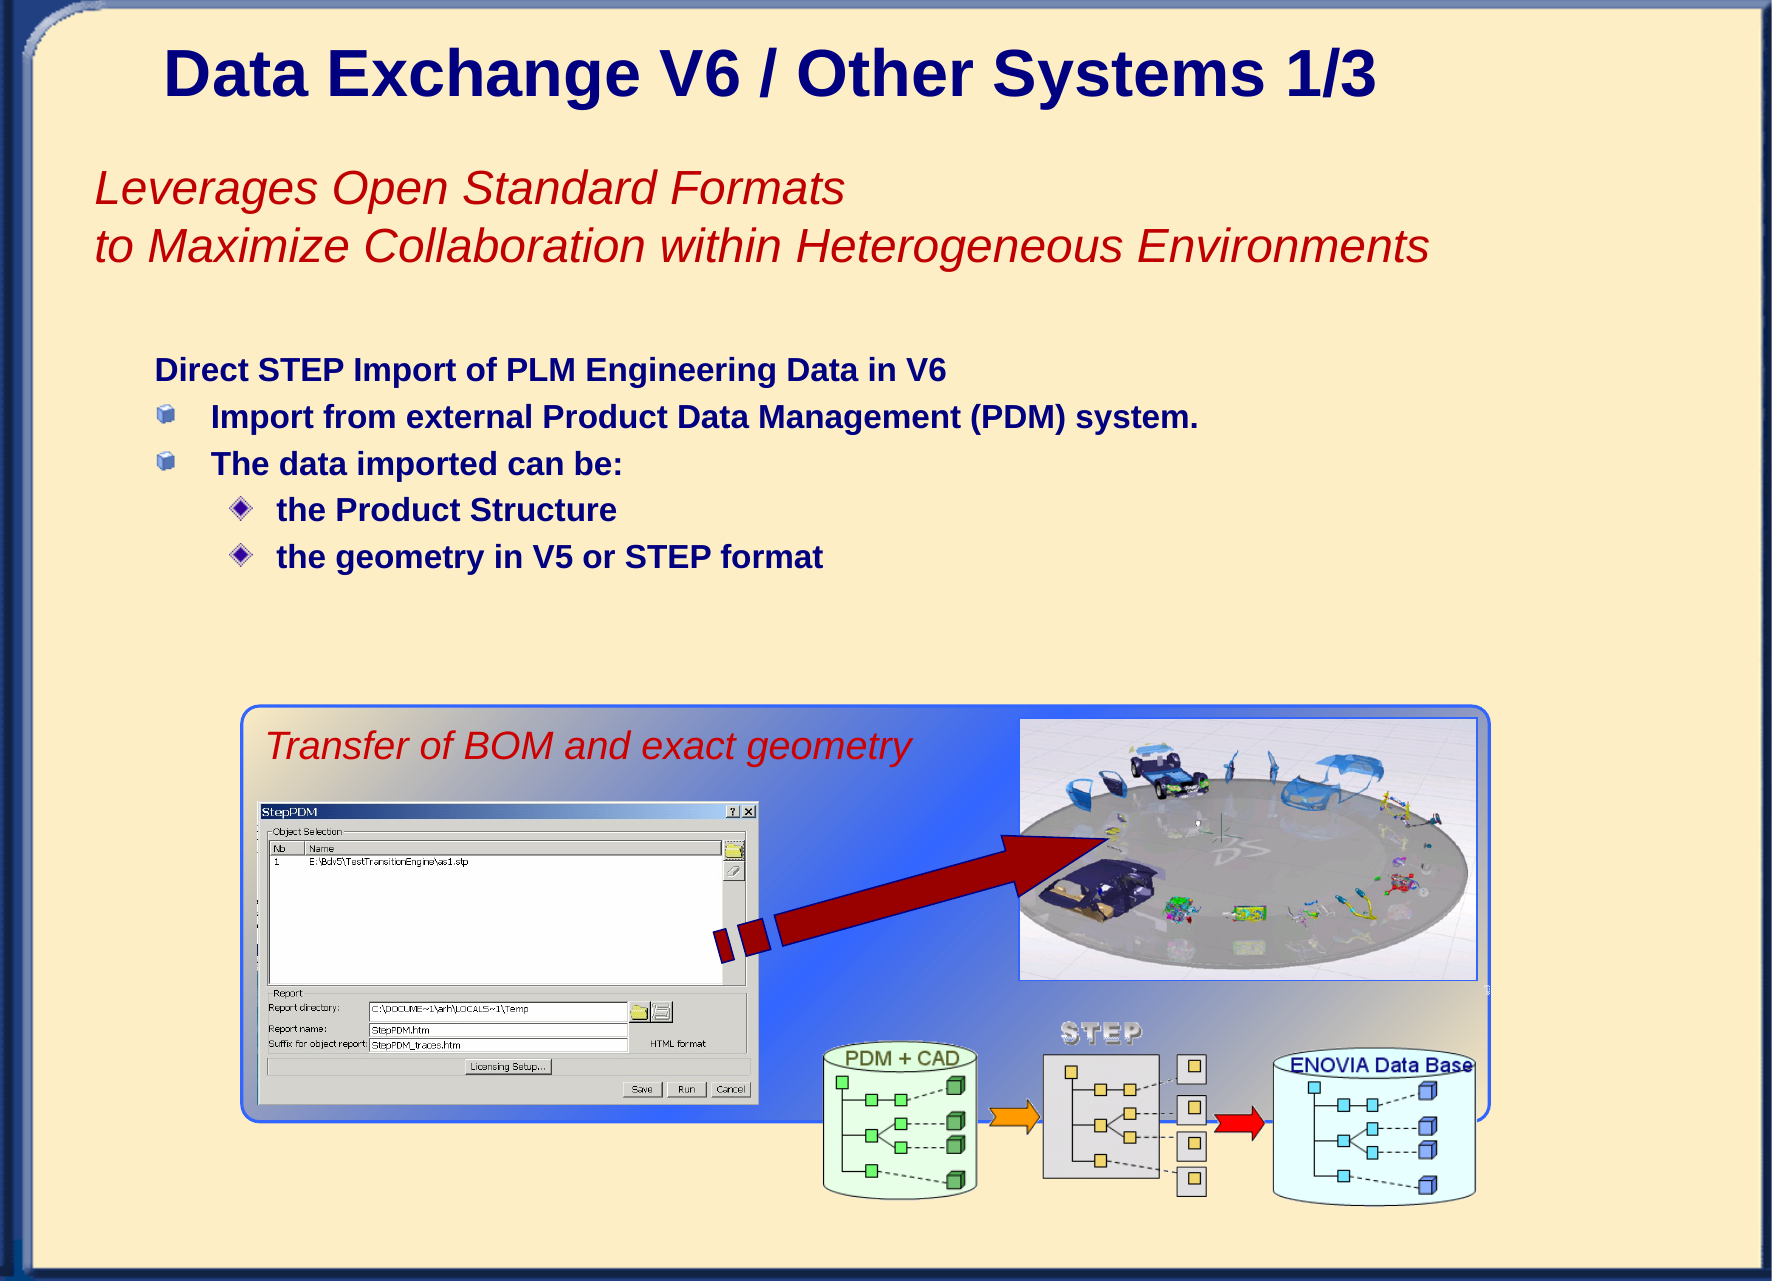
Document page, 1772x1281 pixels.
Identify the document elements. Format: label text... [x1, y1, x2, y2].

text_box Leverages Open Standard Formats to Maximize Collaboration within Heterogeneous Environments [77, 148, 1514, 281]
title Data Exchange V6 / Other Systems 1/3 [148, 27, 1772, 113]
text_box Transfer of BOM and exact geometry [241, 706, 1490, 1122]
text_box [774, 835, 1013, 947]
list Direct STEP Import of PLM Engineering Data in V6 Import from external Product Data Management (PDM) system. The data imported can be: the Product Structure the geometry in V5 or STEP format [139, 340, 1531, 618]
picture [0, 0, 1772, 1281]
text_box [762, 918, 771, 952]
